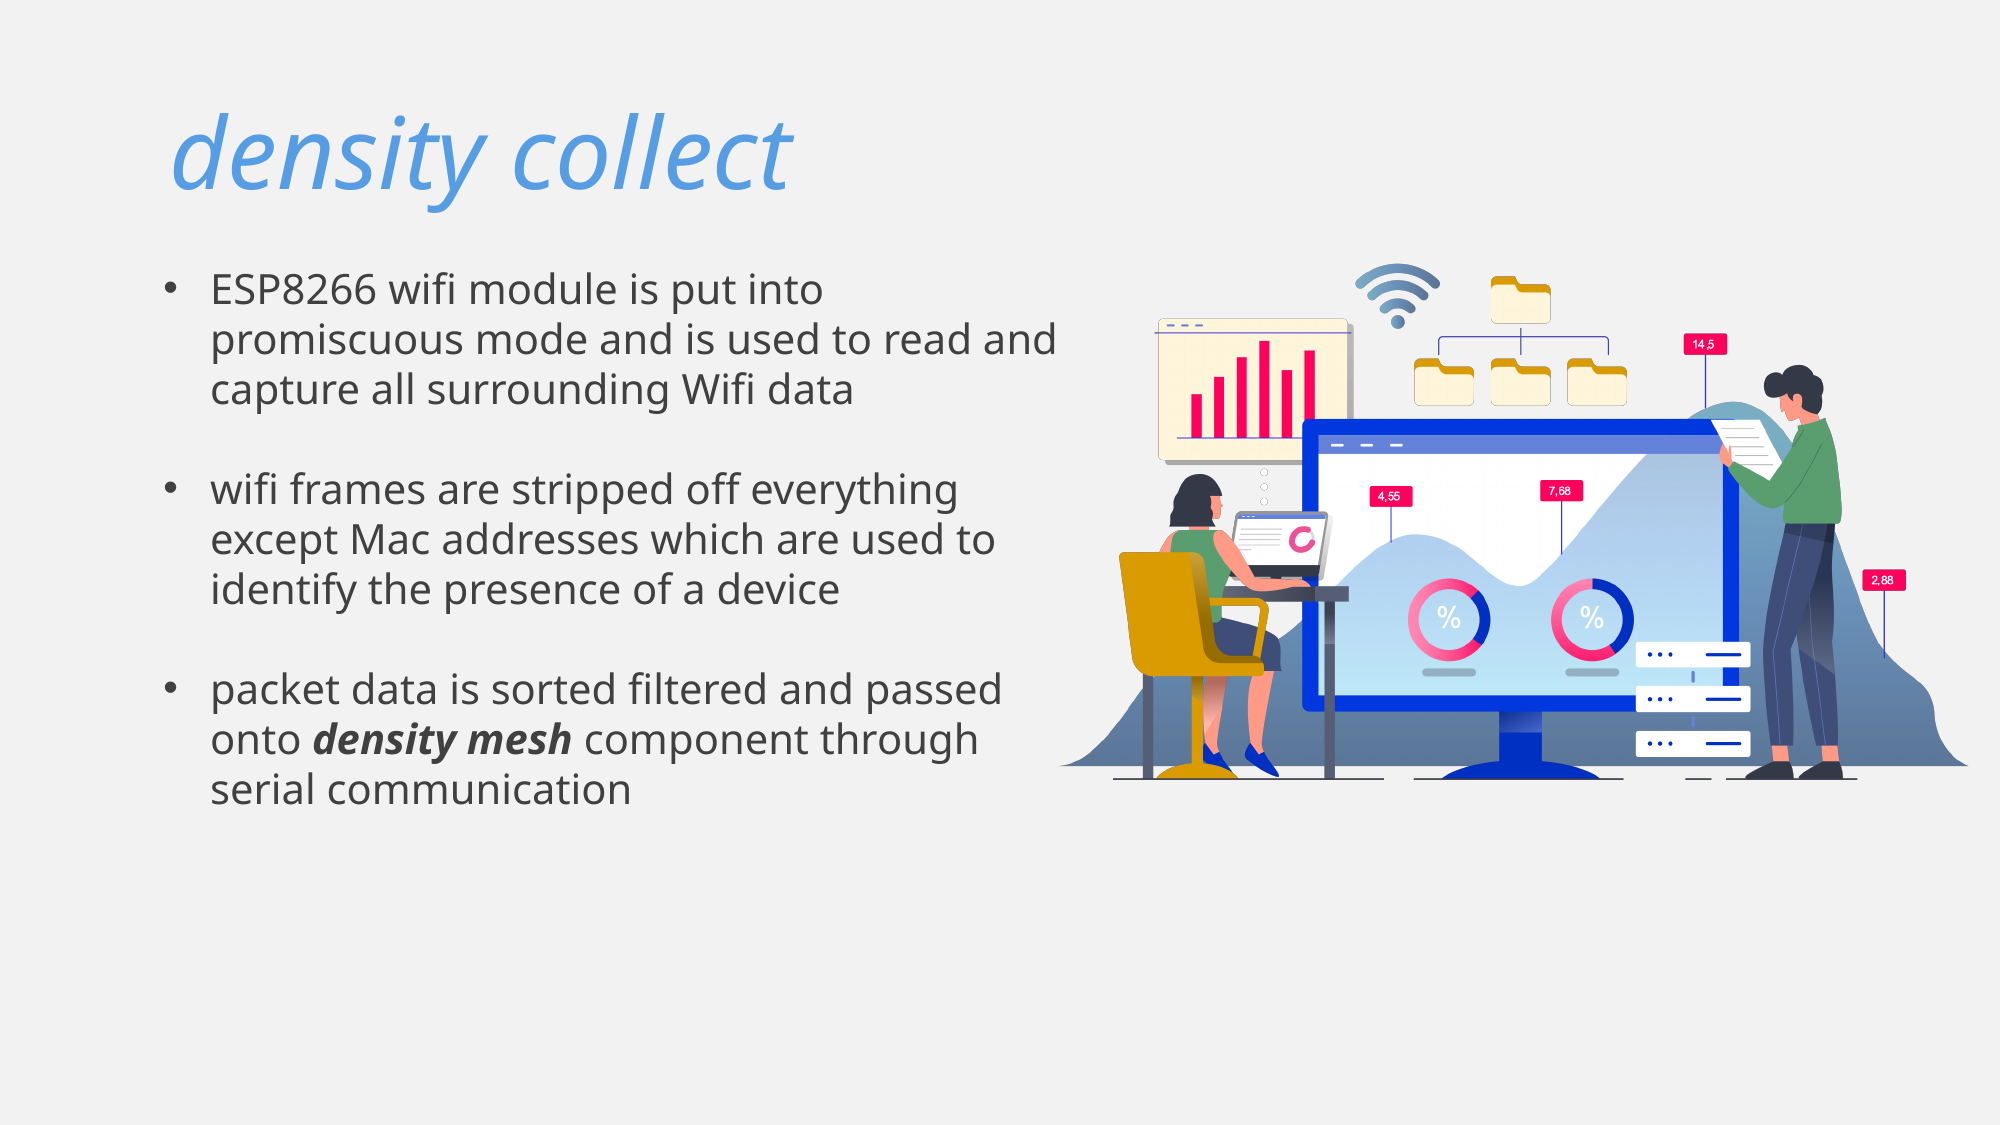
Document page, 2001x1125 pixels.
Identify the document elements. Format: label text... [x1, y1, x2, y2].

text_box ESP8266 wifi module is put into promiscuous mode and is used to read and capture all surrounding Wifi data wifi frames are stripped off everything except Mac addresses which are used to identify the presence of a device packet data is sorted filtered and passed onto density mesh component through serial communication [148, 255, 1035, 910]
text_box density collect [154, 82, 808, 217]
picture [1035, 39, 2000, 1014]
